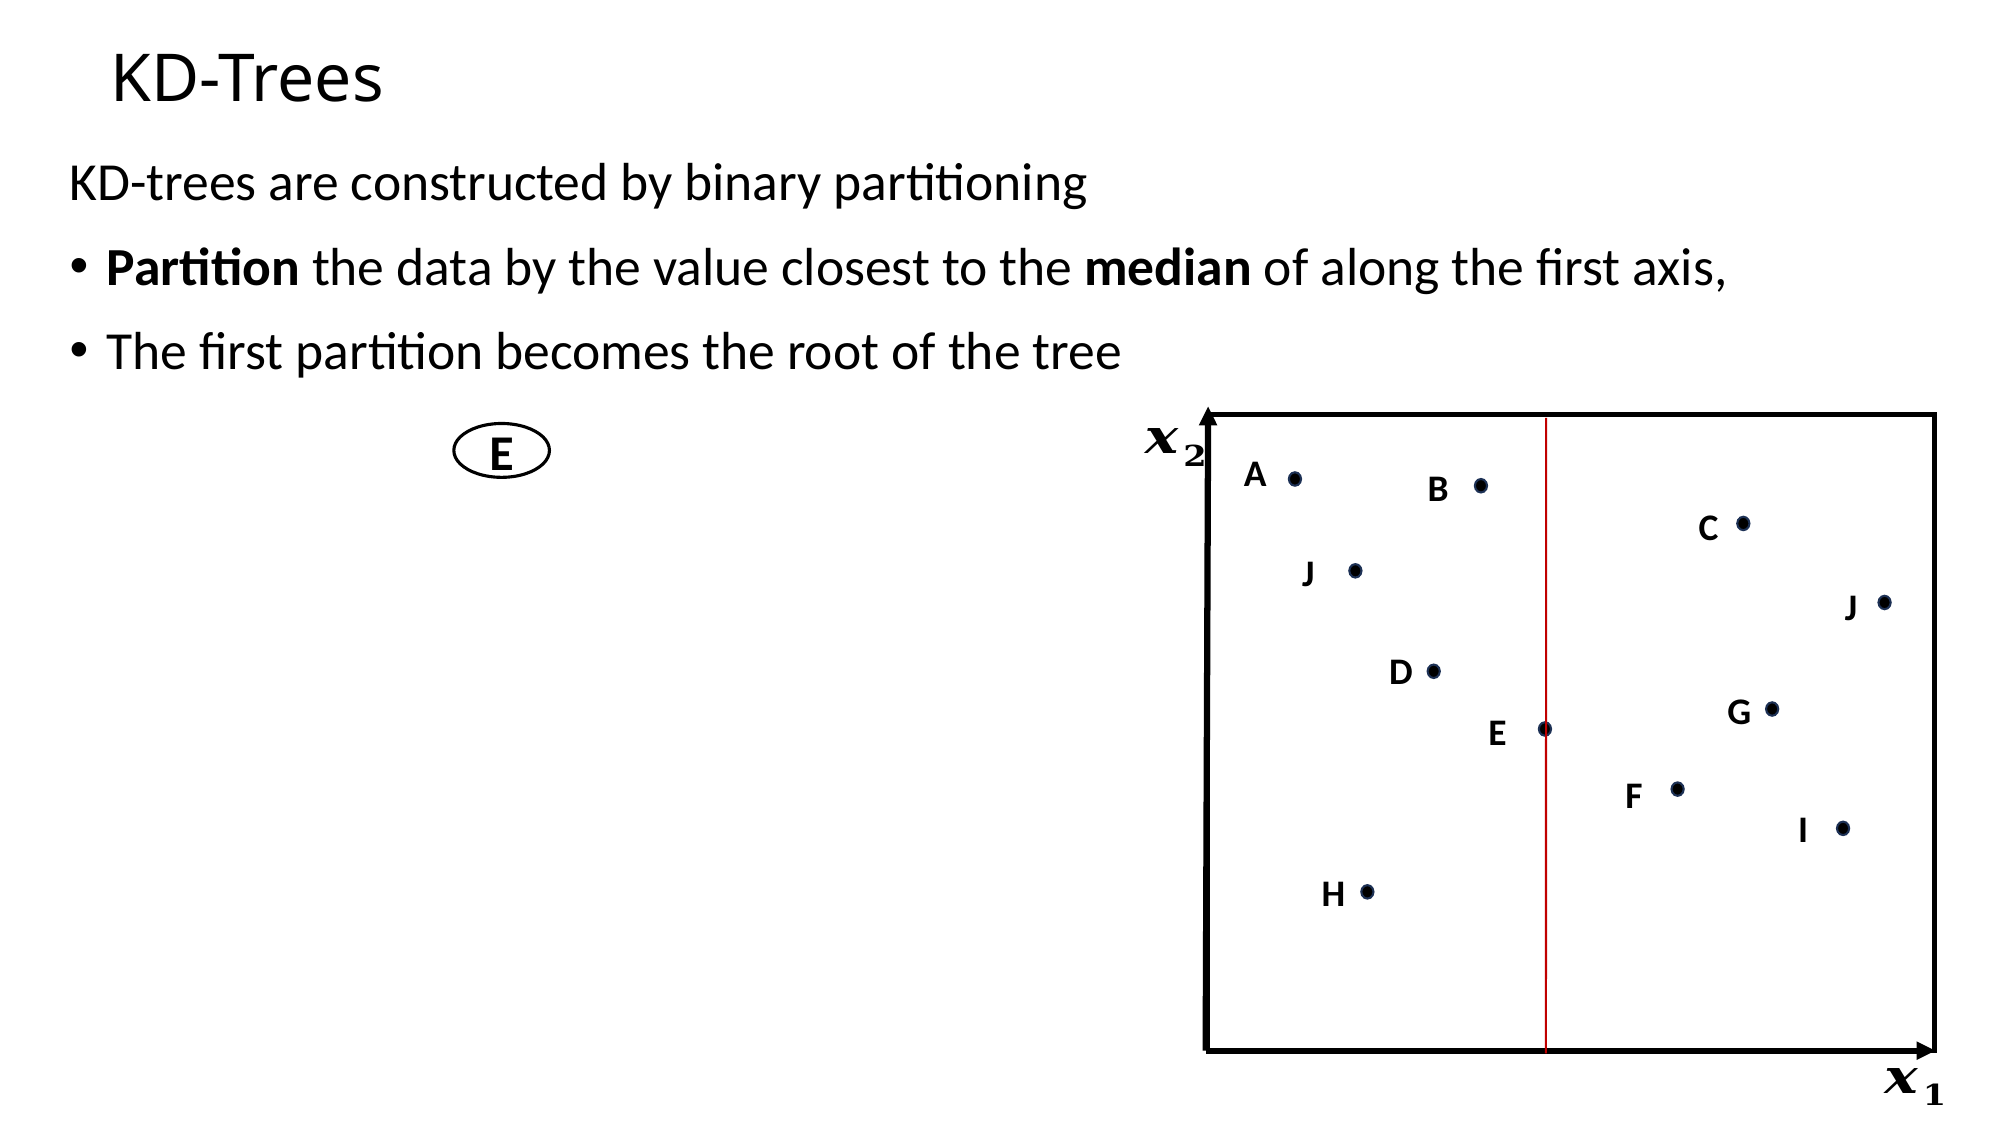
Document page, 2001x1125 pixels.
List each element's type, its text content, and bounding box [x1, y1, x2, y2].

text_box J [1287, 542, 1337, 602]
text_box [1473, 477, 1489, 494]
title KD-Trees [95, 36, 1821, 124]
text_box C [1683, 495, 1733, 556]
text_box E [452, 422, 551, 479]
text_box [1736, 515, 1751, 532]
text_box H [1306, 861, 1356, 922]
text_box [1835, 820, 1851, 837]
text_box E [1473, 700, 1523, 761]
text_box A [1229, 441, 1278, 502]
text_box J [1830, 576, 1879, 636]
text_box [1426, 663, 1441, 680]
text_box [1670, 781, 1685, 797]
text_box [1764, 701, 1780, 717]
text_box [1548, 722, 1553, 736]
text_box D [1374, 639, 1424, 700]
text_box [1537, 721, 1545, 737]
text_box [1879, 594, 1892, 611]
text_box I [1783, 798, 1833, 858]
text_box G [1712, 679, 1762, 740]
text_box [1205, 406, 1209, 1051]
text_box F [1610, 764, 1660, 824]
text_box [1209, 414, 1935, 1050]
text_box [1348, 563, 1363, 579]
text_box B [1412, 456, 1462, 517]
text_box [1287, 471, 1303, 487]
text_box [1360, 884, 1375, 900]
